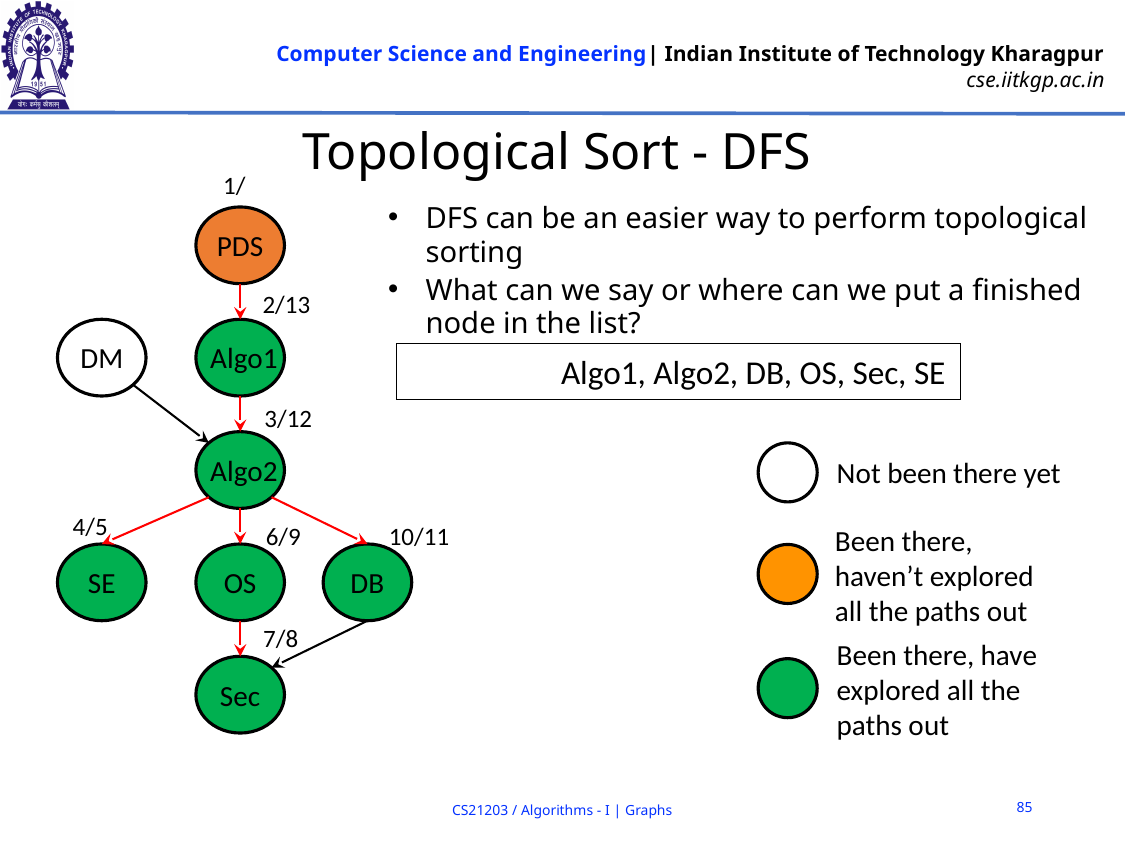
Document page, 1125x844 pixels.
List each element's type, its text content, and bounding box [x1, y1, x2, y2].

footer CS21203 / Algorithms - I | Graphs [185, 787, 940, 833]
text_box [758, 442, 1078, 751]
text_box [57, 206, 412, 734]
text_box DFS can be an easier way to perform topological sorting What can we say or where can we put a finished node in the list? [373, 193, 1106, 376]
picture [1, 1, 74, 110]
text_box Algo1, Algo2, DB, OS, Sec, SE [412, 343, 961, 400]
text_box 10/11 [412, 512, 465, 558]
slide_number 85 [992, 785, 1048, 831]
title Topological Sort - DFS [35, 78, 1078, 221]
text_box 1/ [208, 161, 261, 206]
